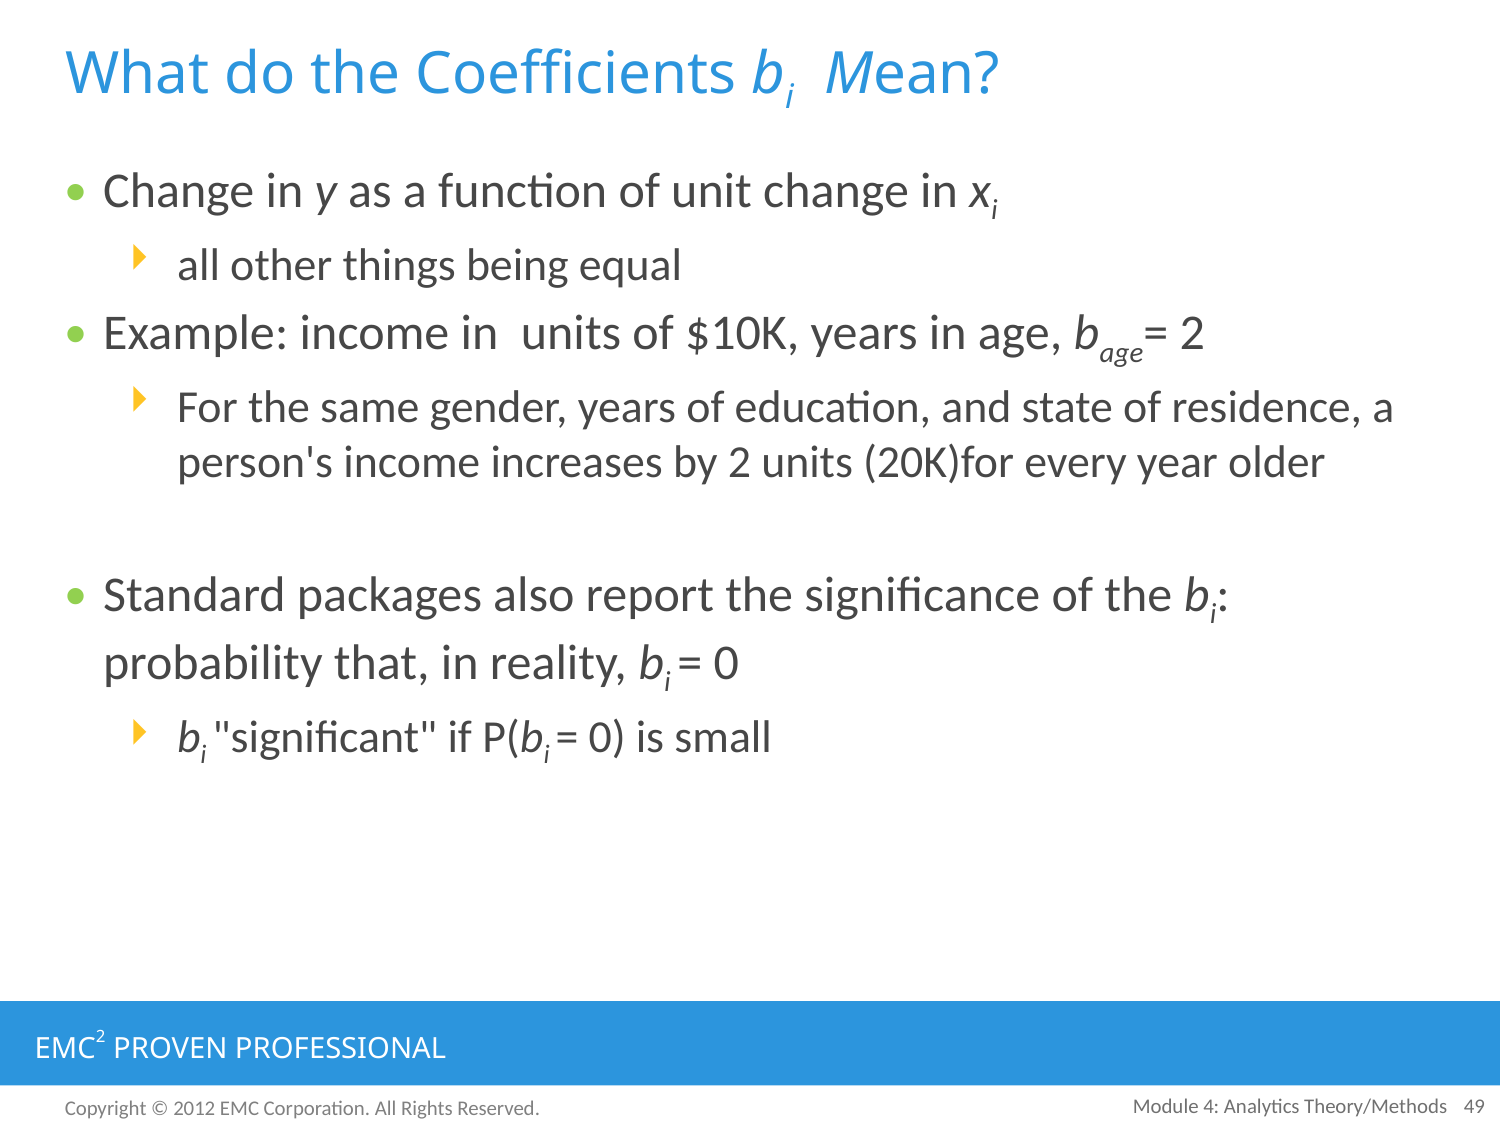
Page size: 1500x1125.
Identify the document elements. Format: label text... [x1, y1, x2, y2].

slide_number 49 [1463, 1087, 1500, 1125]
footer Module 4: Analytics Theory/Methods [774, 1087, 1463, 1125]
title What do the Coefficients bi Mean? [49, 12, 1438, 138]
list Change in y as a function of unit change in xi all other things being equal Example: income in units of $10K, years in age, bage= 2 For the same gender, years of education, and state of residence, a person's income increases by 2 units (20K)for every year older Standard packages also report the significance of the bi: probability that, in reality, bi = 0 bi "significant" if P(bi = 0) is small [49, 149, 1438, 1001]
